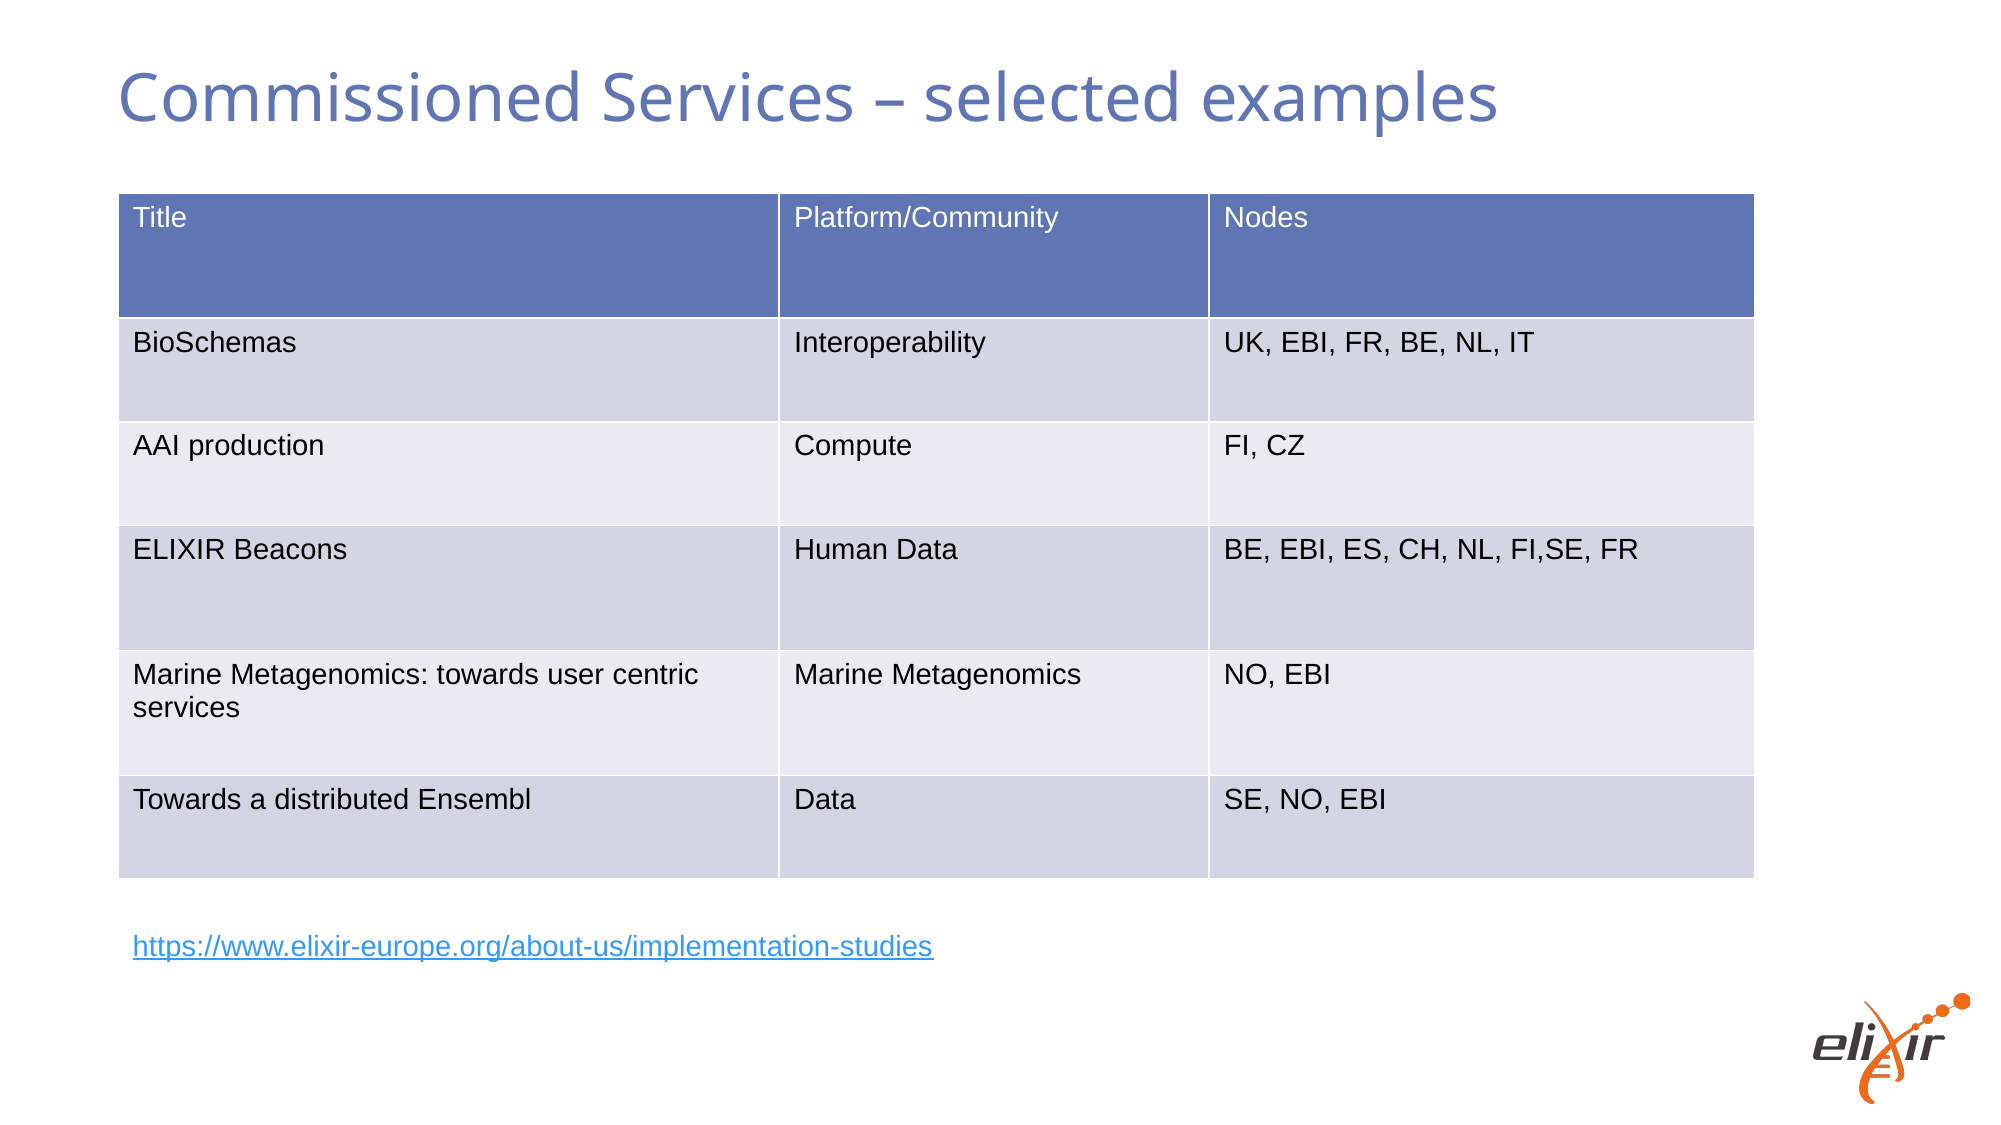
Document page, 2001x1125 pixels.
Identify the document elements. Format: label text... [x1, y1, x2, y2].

table_cell Human Data [780, 526, 1208, 650]
picture [1813, 993, 1970, 1113]
table_cell Interoperability [780, 319, 1208, 421]
table_header Nodes [1210, 194, 1754, 317]
table_cell Compute [780, 423, 1208, 525]
text_box https://www.elixir-europe.org/about-us/implementation-studies [117, 919, 1327, 1005]
table_cell Marine Metagenomics [780, 651, 1208, 775]
table_cell Marine Metagenomics: towards user centric services [119, 651, 778, 775]
table_cell ELIXIR Beacons [119, 526, 778, 650]
table_header Title [119, 194, 778, 317]
table_cell FI, CZ [1210, 423, 1754, 525]
table_cell Data [780, 776, 1208, 878]
table_cell BE, EBI, ES, CH, NL, FI,SE, FR [1210, 526, 1754, 650]
table_cell BioSchemas [119, 319, 778, 421]
table_cell Towards a distributed Ensembl [119, 776, 778, 878]
table_cell UK, EBI, FR, BE, NL, IT [1210, 319, 1754, 421]
table_cell NO, EBI [1210, 651, 1754, 775]
table_header Platform/Community [780, 194, 1208, 317]
title Commissioned Services – selected examples [117, 54, 1902, 149]
table_cell SE, NO, EBI [1210, 776, 1754, 878]
table_cell AAI production [119, 423, 778, 525]
